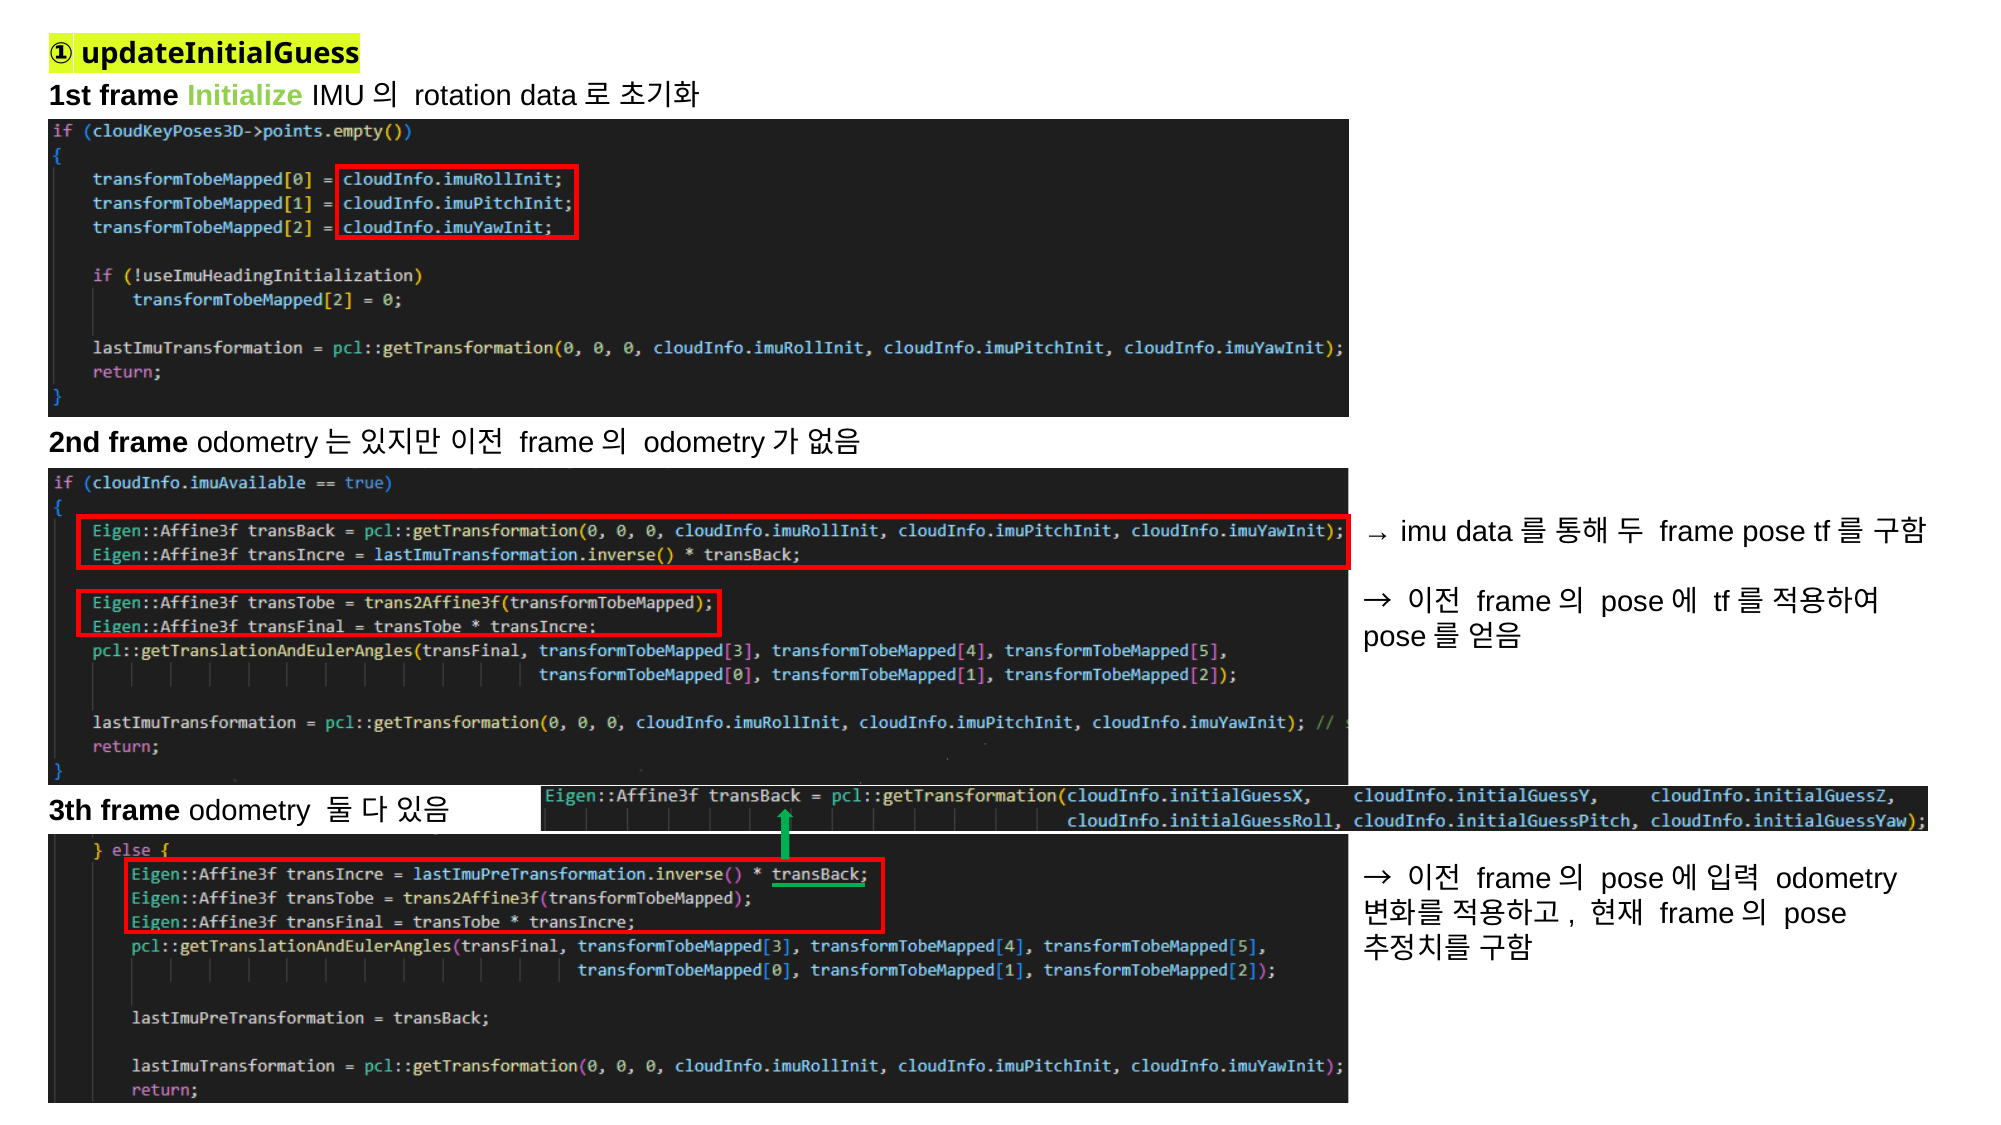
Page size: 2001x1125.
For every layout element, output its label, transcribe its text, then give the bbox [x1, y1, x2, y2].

picture [48, 119, 1384, 417]
text_box → imu data를 통해 두 frame pose tf를 구함 → 이전 frame의 pose에 tf를 적용하여 pose를 얻음 [1349, 504, 1966, 660]
text_box ① updateInitialGuess [33, 0, 1967, 70]
picture [47, 468, 1349, 785]
picture [47, 834, 1349, 1103]
text_box → 이전 frame의 pose에 입력 odometry 변화를 적용하고, 현재 frame의 pose 추정치를 구함 [1349, 852, 1966, 972]
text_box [540, 786, 1928, 886]
text_box 1st frame Initialize IMU의 rotation data로 초기화 [34, 68, 828, 119]
text_box 3th frame odometry 둘 다 있음 [34, 784, 1121, 834]
text_box 2nd frame odometry는 있지만 이전 frame의 odometry가 없음 [34, 416, 921, 466]
